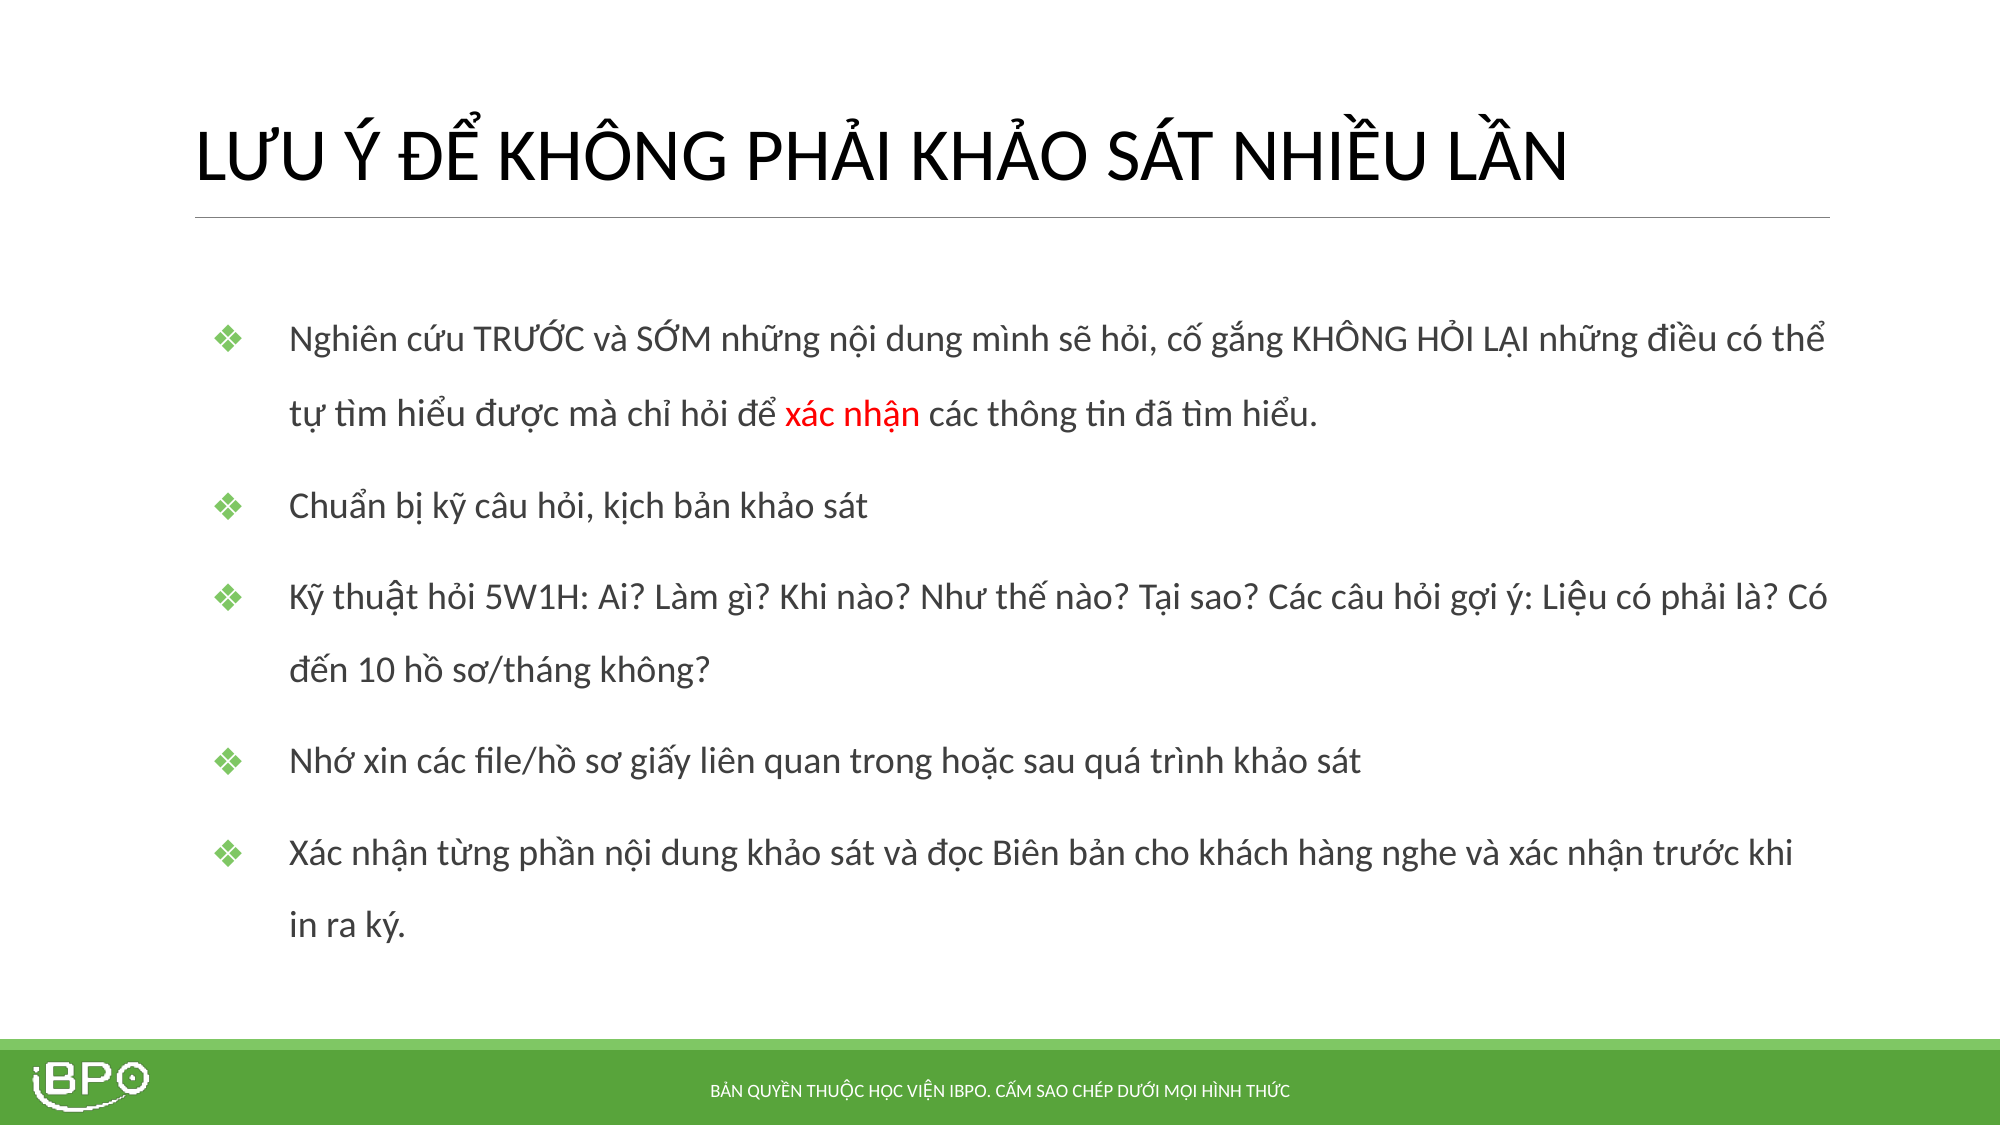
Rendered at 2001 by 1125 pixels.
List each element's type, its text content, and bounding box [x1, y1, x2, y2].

title LƯU Ý ĐỂ KHÔNG PHẢI KHẢO SÁT NHIỀU LẦN [180, 100, 1830, 216]
picture [13, 1048, 167, 1125]
list Nghiên cứu TRƯỚC và SỚM những nội dung mình sẽ hỏi, cố gắng KHÔNG HỎI LẠI những điều có thể tự tìm hiểu được mà chỉ hỏi để xác nhận các thông tin đã tìm hiểu. Chuẩn bị kỹ câu hỏi, kịch bản khảo sát Kỹ thuật hỏi 5W1H: Ai? Làm gì? Khi nào? Như thế nào? Tại sao? Các câu hỏi gợi ý: Liệu có phải là? Có đến 10 hồ sơ/tháng không? Nhớ xin các file/hồ sơ giấy liên quan trong hoặc sau quá trình khảo sát Xác nhận từng phần nội dung khảo sát và đọc Biên bản cho khách hàng nghe và xác nhận trước khi in ra ký. [180, 276, 1830, 963]
footer BẢN QUYỀN THUỘC HỌC VIỆN IBPO. CẤM SAO CHÉP DƯỚI MỌI HÌNH THỨC [604, 1059, 1396, 1120]
